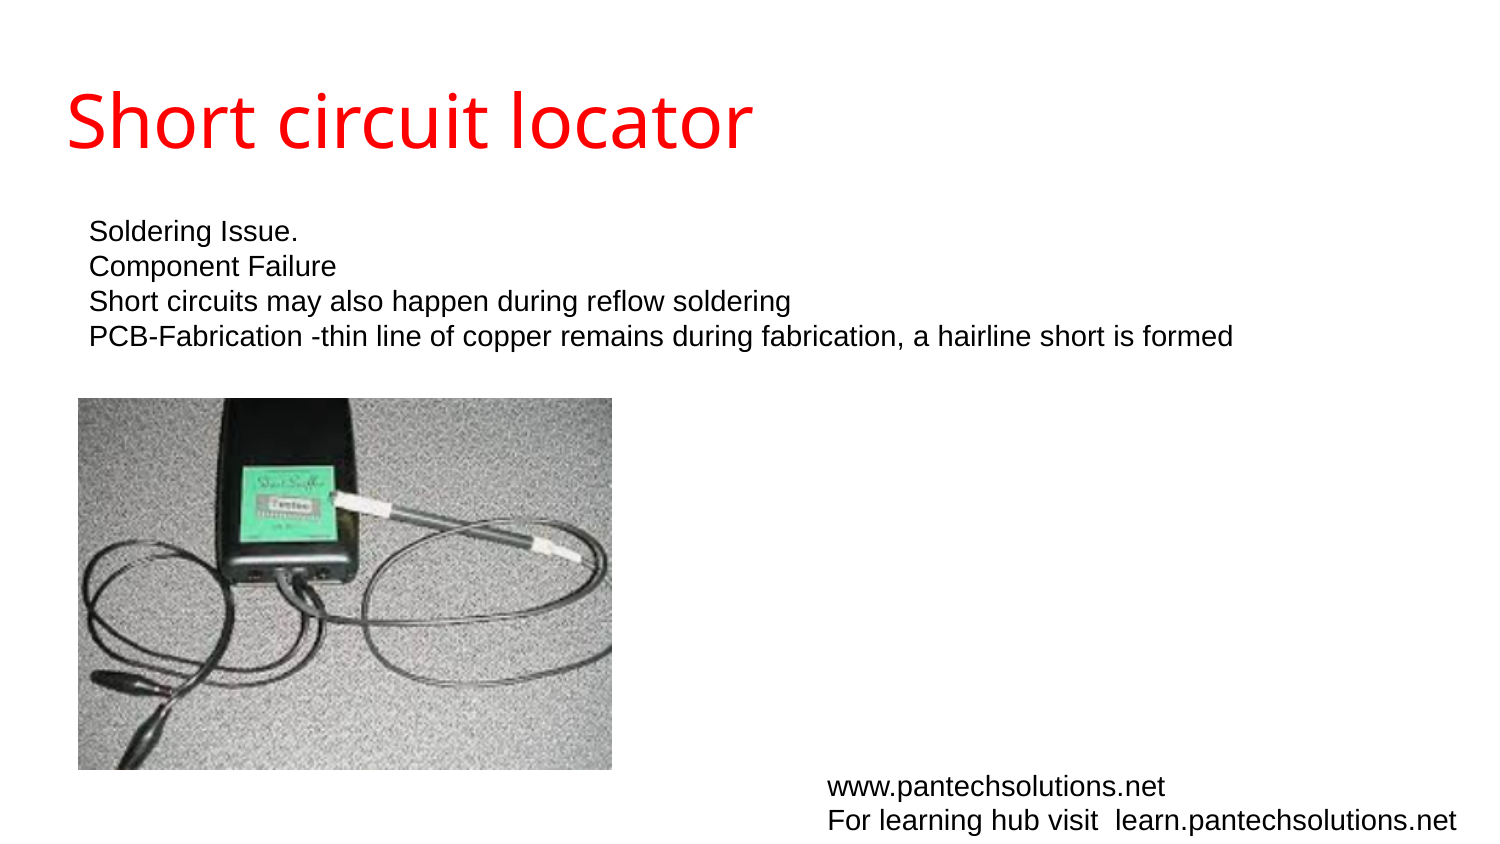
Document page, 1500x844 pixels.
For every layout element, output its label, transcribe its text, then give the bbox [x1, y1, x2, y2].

text_box Soldering Issue. Component Failure Short circuits may also happen during reflow soldering PCB-Fabrication -thin line of copper remains during fabrication, a hairline short is formed [51, 204, 1355, 360]
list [78, 398, 612, 770]
title Short circuit locator [51, 58, 1449, 153]
slide_number www.pantechsolutions.net For learning hub visit learn.pantechsolutions.net [812, 759, 1500, 797]
